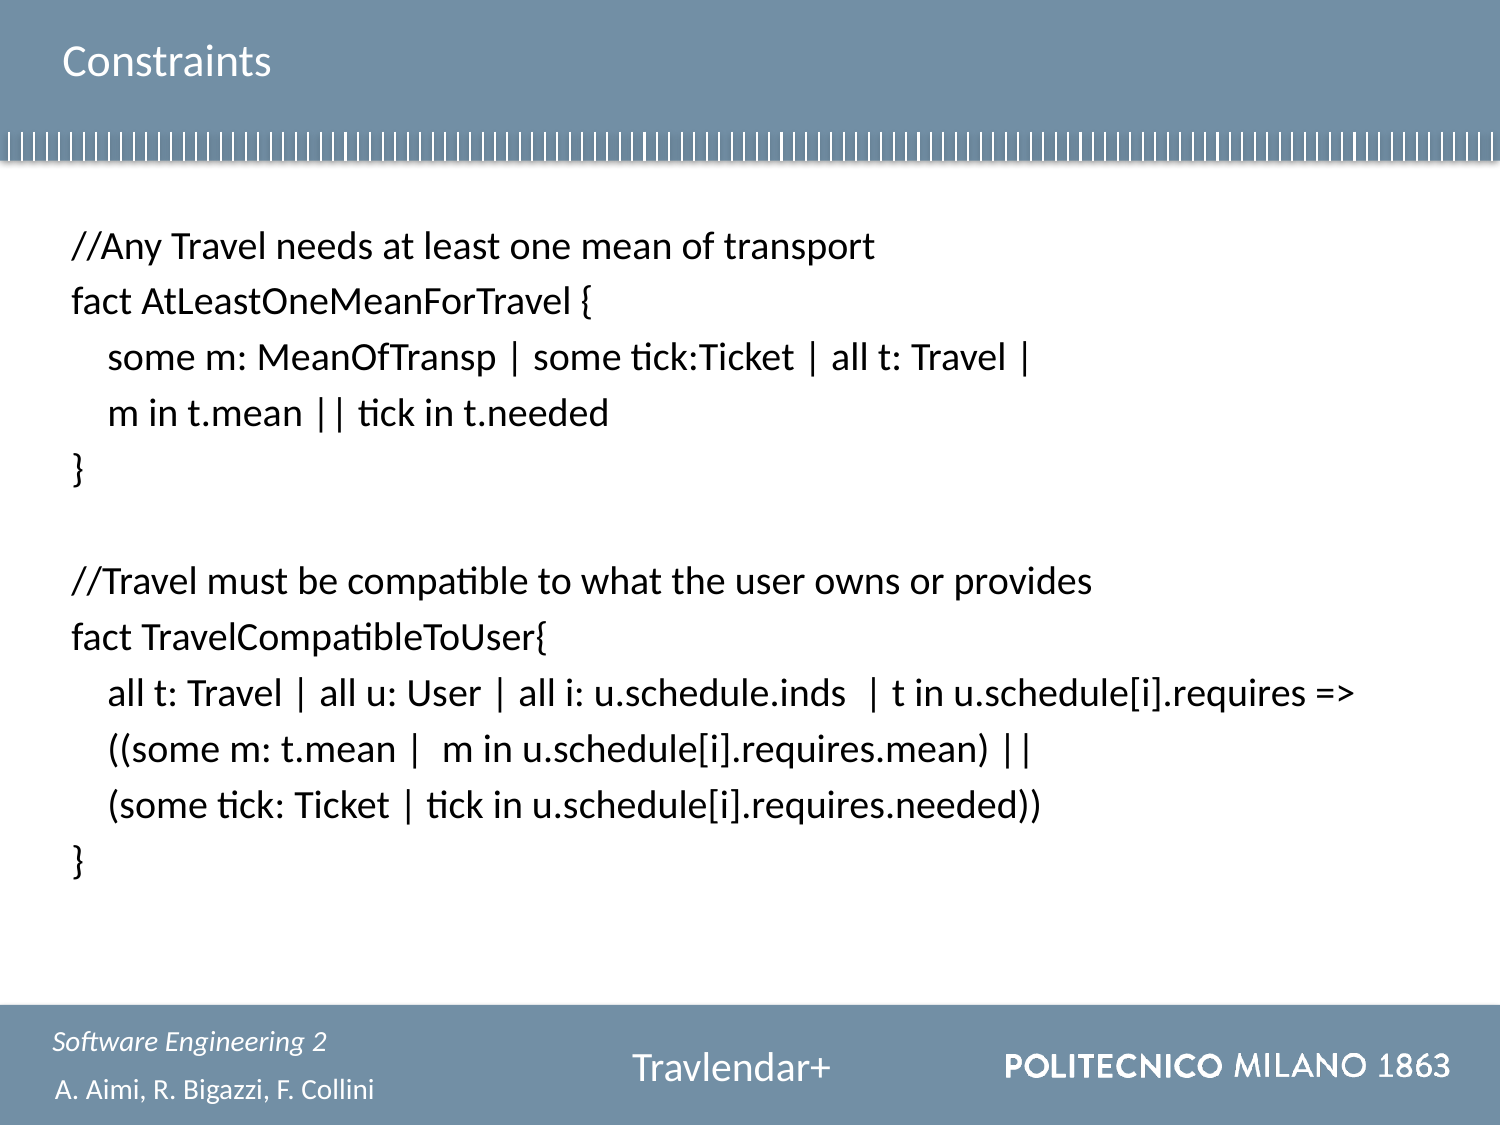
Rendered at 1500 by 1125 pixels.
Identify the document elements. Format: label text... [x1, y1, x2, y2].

list //Any Travel needs at least one mean of transport fact AtLeastOneMeanForTravel { some m: MeanOfTransp | some tick:Ticket | all t: Travel | m in t.mean || tick in t.needed } //Travel must be compatible to what the user owns or provides fact TravelCompatibleToUser{ all t: Travel | all u: User | all i: u.schedule.inds | t in u.schedule[i].requires => ((some m: t.mean | m in u.schedule[i].requires.mean) || (some tick: Ticket | tick in u.schedule[i].requires.needed)) } [56, 211, 1422, 1016]
picture [999, 1041, 1456, 1089]
title Constraints [47, 22, 1455, 129]
